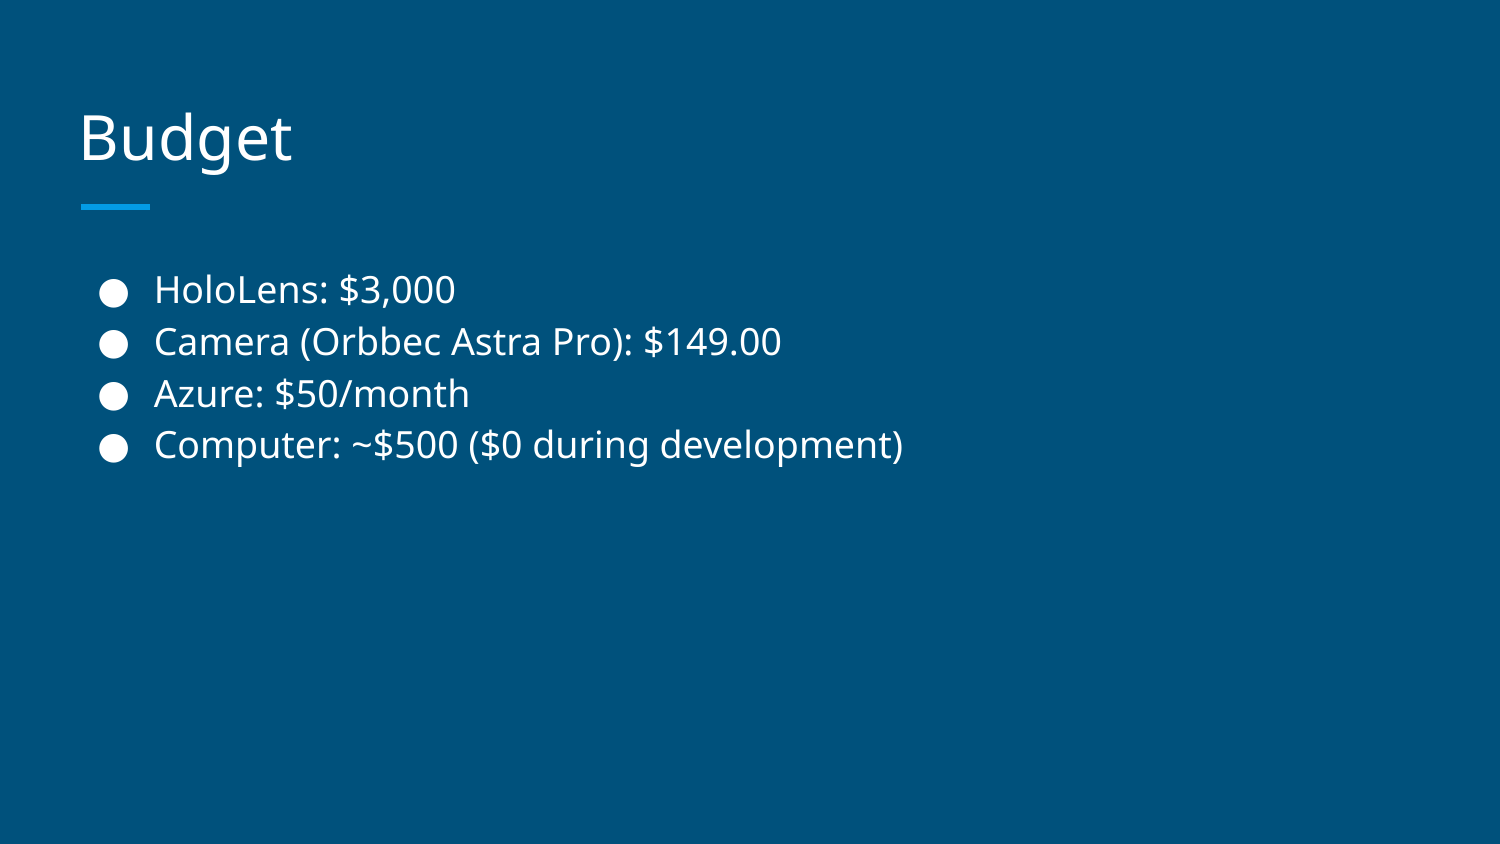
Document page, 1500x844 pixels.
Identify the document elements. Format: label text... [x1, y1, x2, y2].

title Budget [63, 75, 1437, 188]
list HoloLens: $3,000 Camera (Orbbec Astra Pro): $149.00 Azure: $50/month Computer: ~$500 ($0 during development) [63, 244, 1437, 750]
